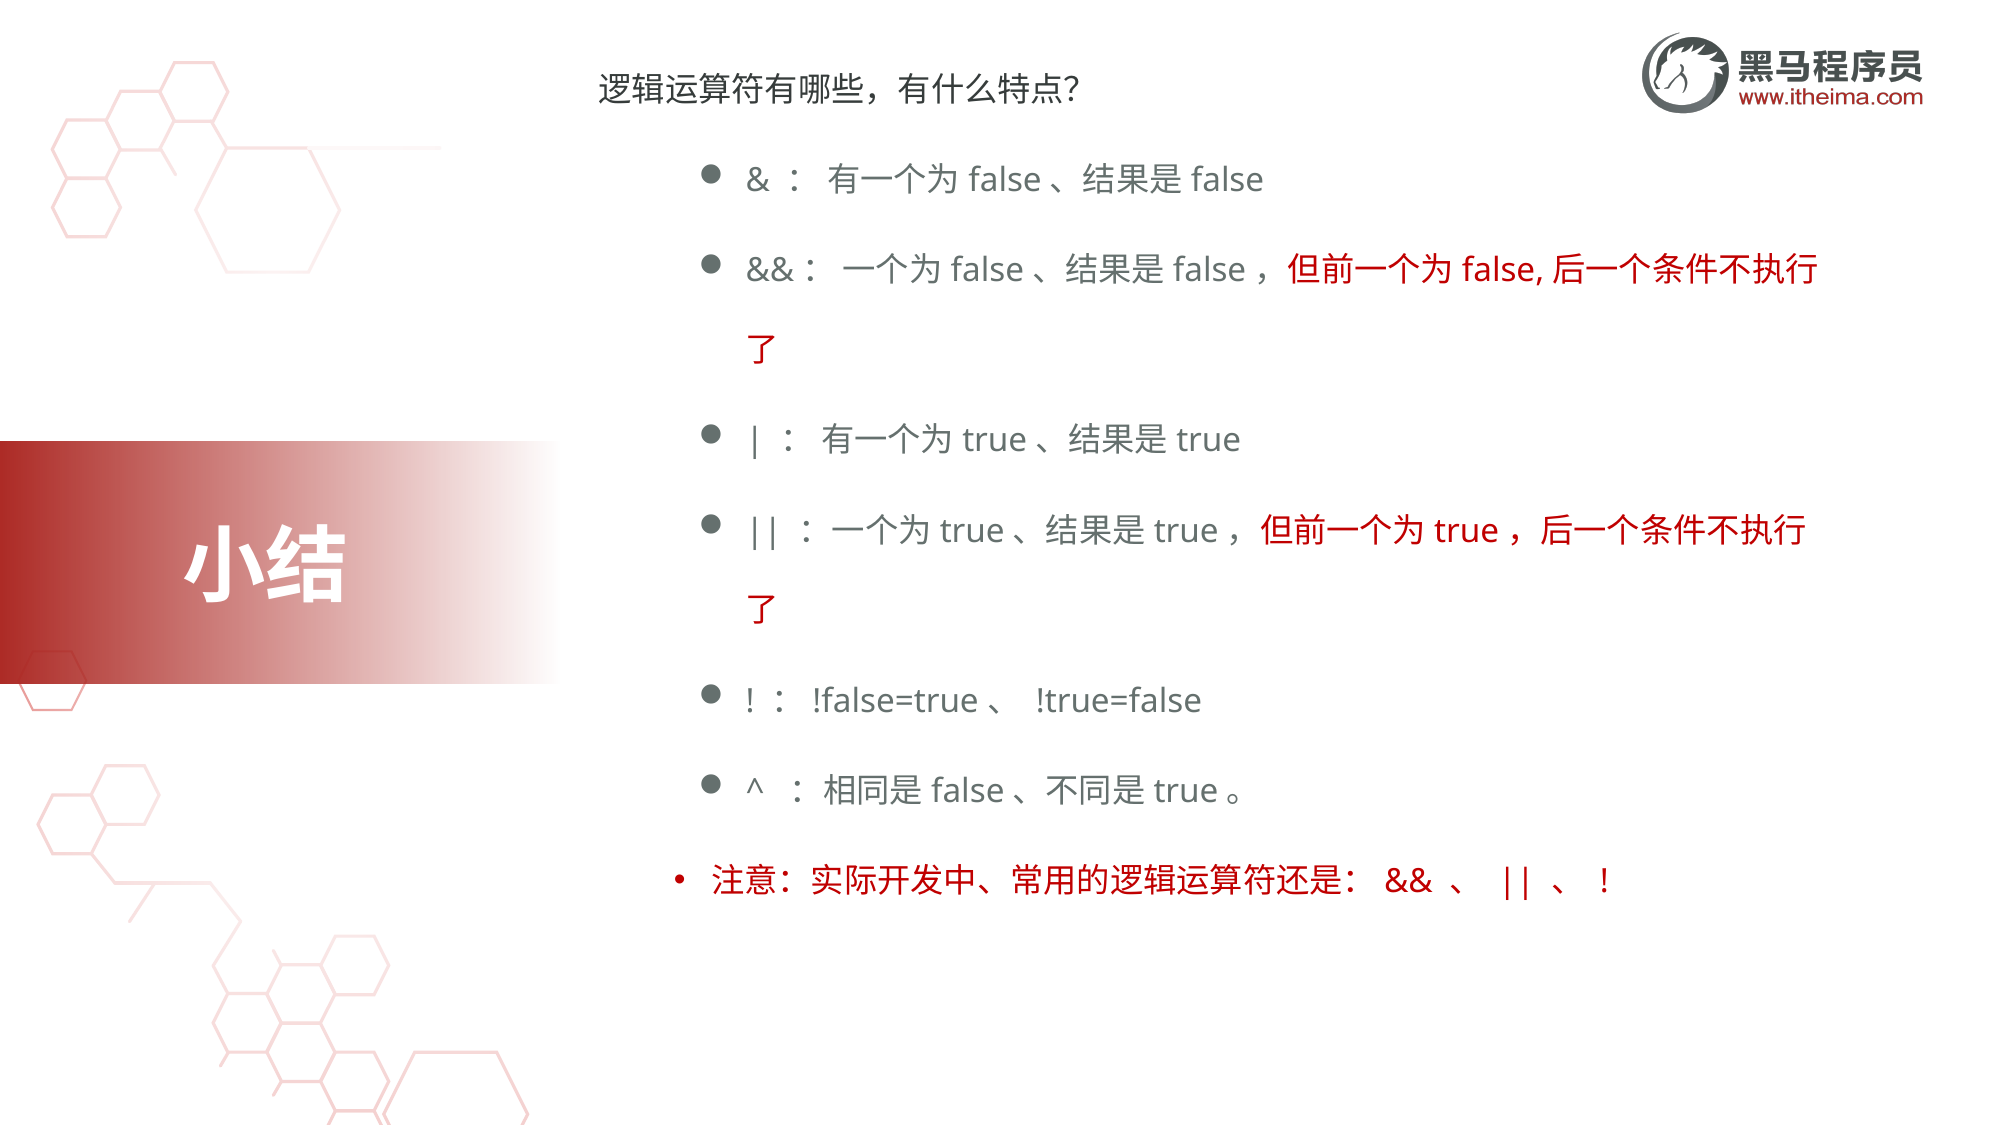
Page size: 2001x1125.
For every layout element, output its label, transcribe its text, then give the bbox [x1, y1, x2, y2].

list 逻辑运算符有哪些，有什么特点？ & ： 有一个为false、结果是false &&： 一个为false、结果是false，但前一个为false,后一个条件不执行了 | ： 有一个为true、结果是true || ：一个为true、结果是true，但前一个为true，后一个条件不执行了 ! ：!false=true、 !true=false ^ ：相同是false、不同是true。 注意：实际开发中、常用的逻辑运算符还是：&& 、 || 、 ! [583, 223, 1835, 874]
picture [1633, 24, 1937, 125]
